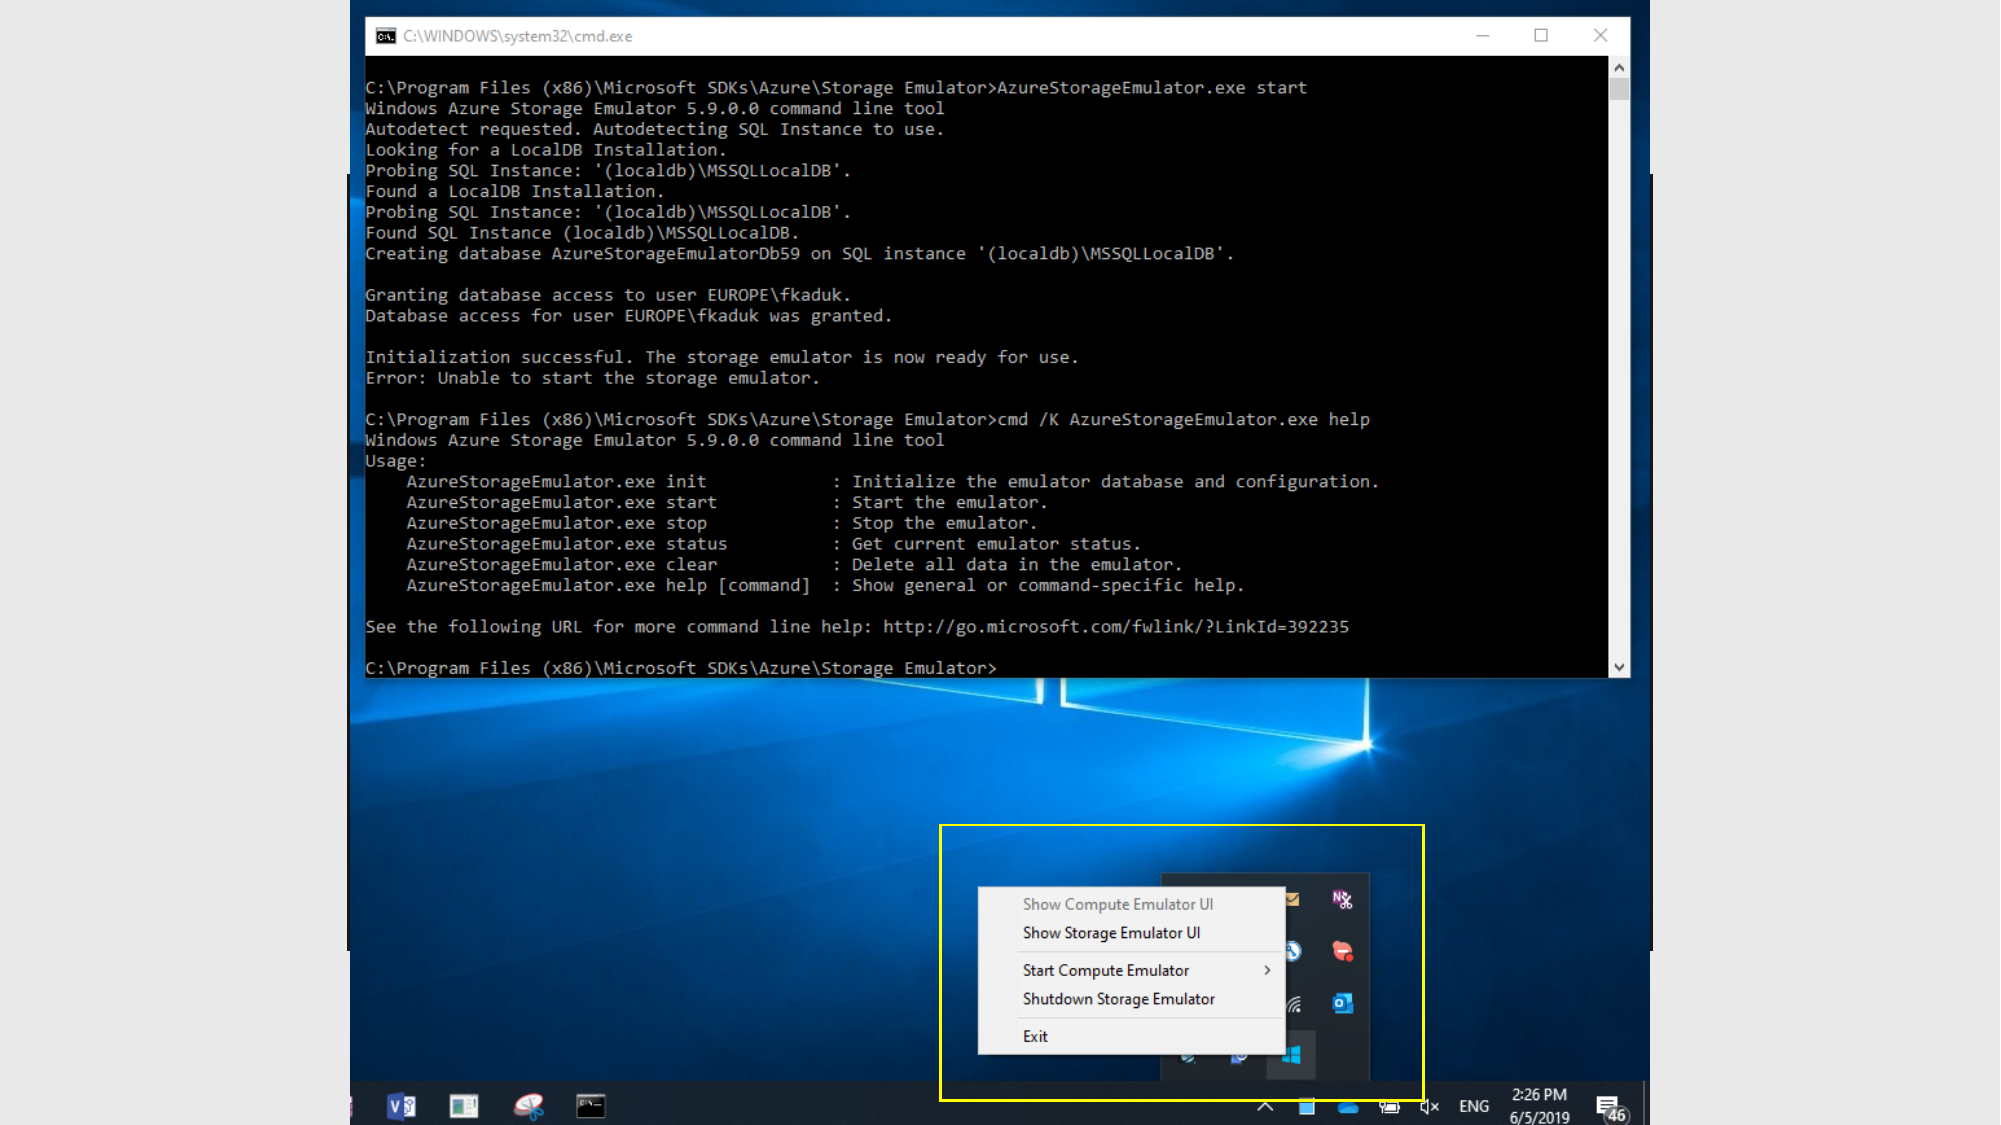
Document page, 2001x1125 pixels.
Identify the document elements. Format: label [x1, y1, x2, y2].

picture [347, 0, 1653, 1125]
